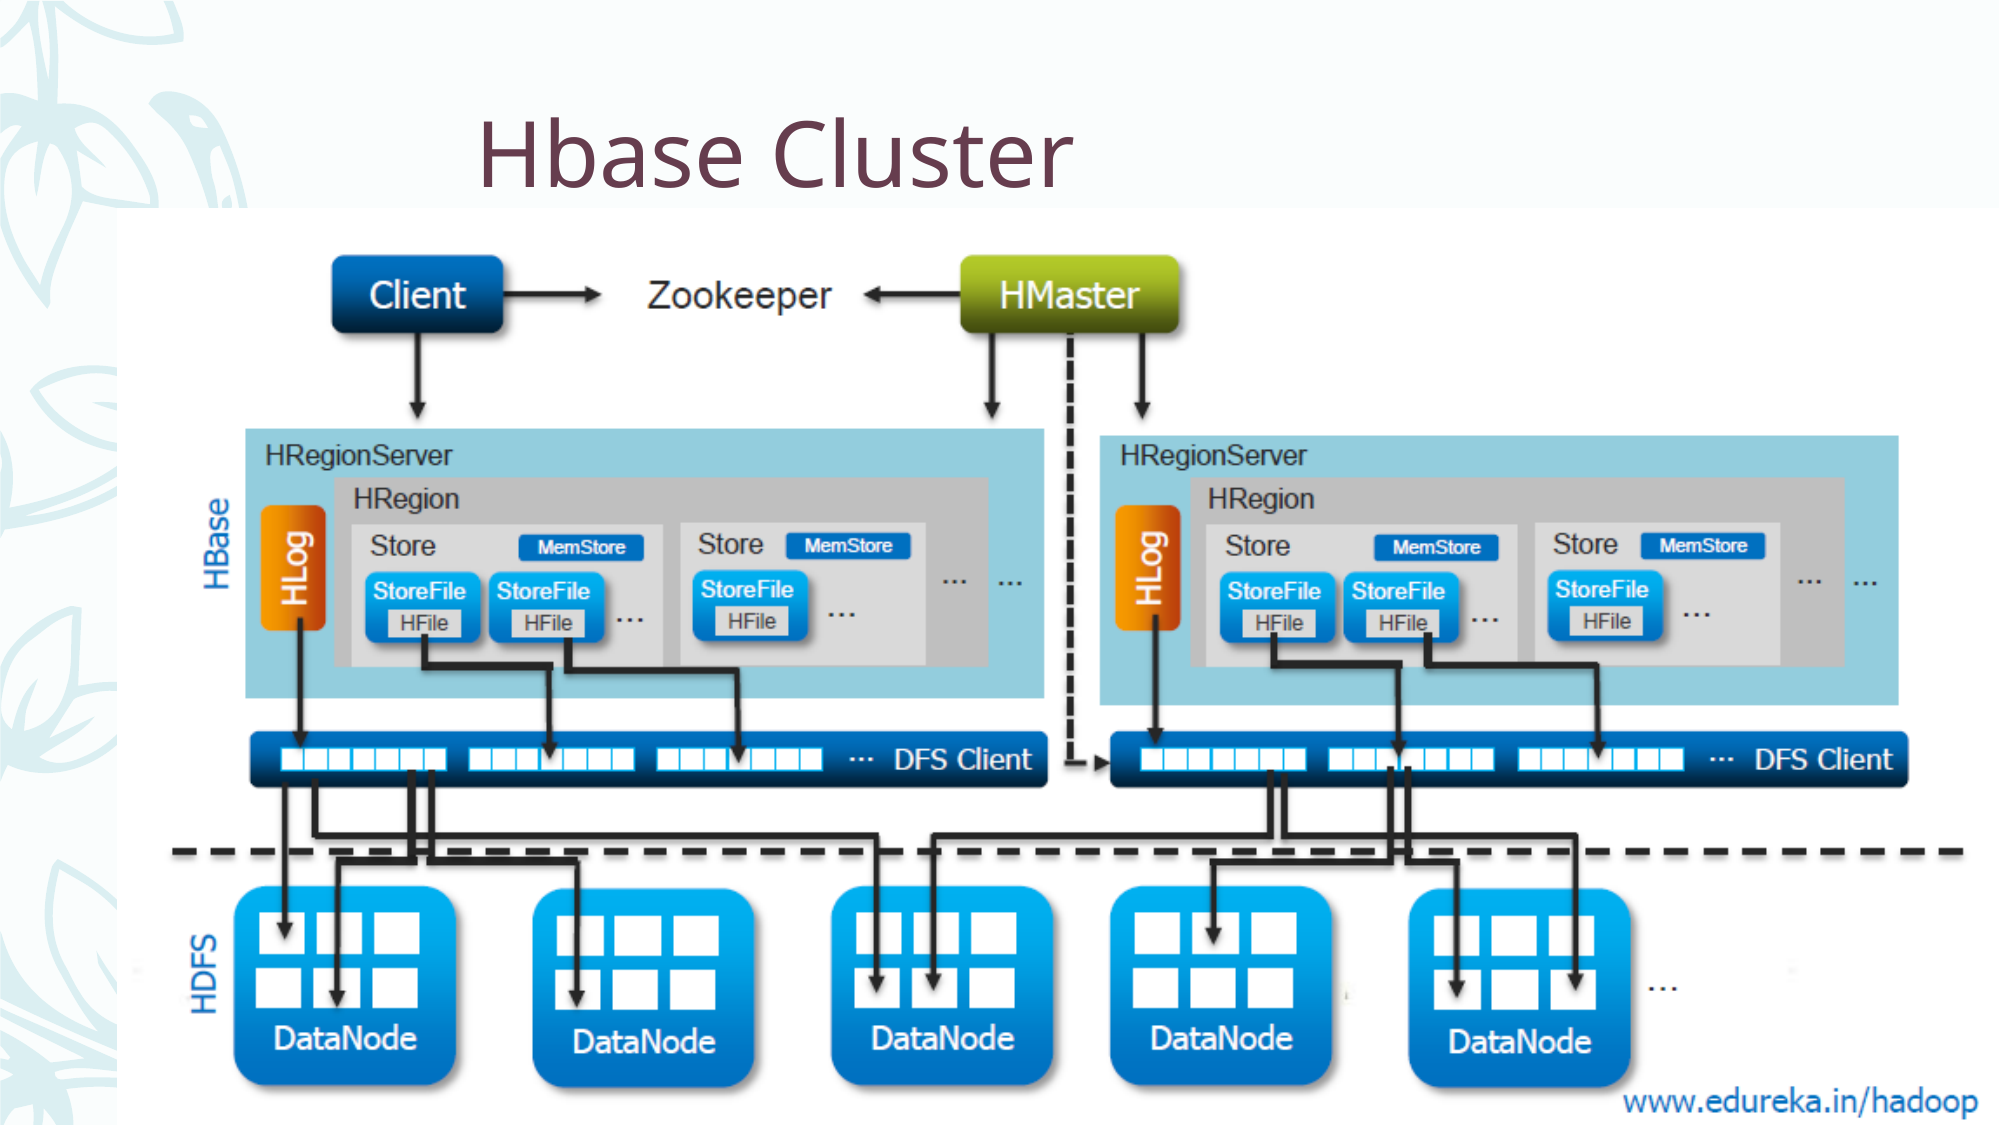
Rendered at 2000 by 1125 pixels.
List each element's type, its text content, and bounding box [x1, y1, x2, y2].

picture [116, 207, 2000, 1125]
title Hbase Cluster [460, 93, 1920, 207]
